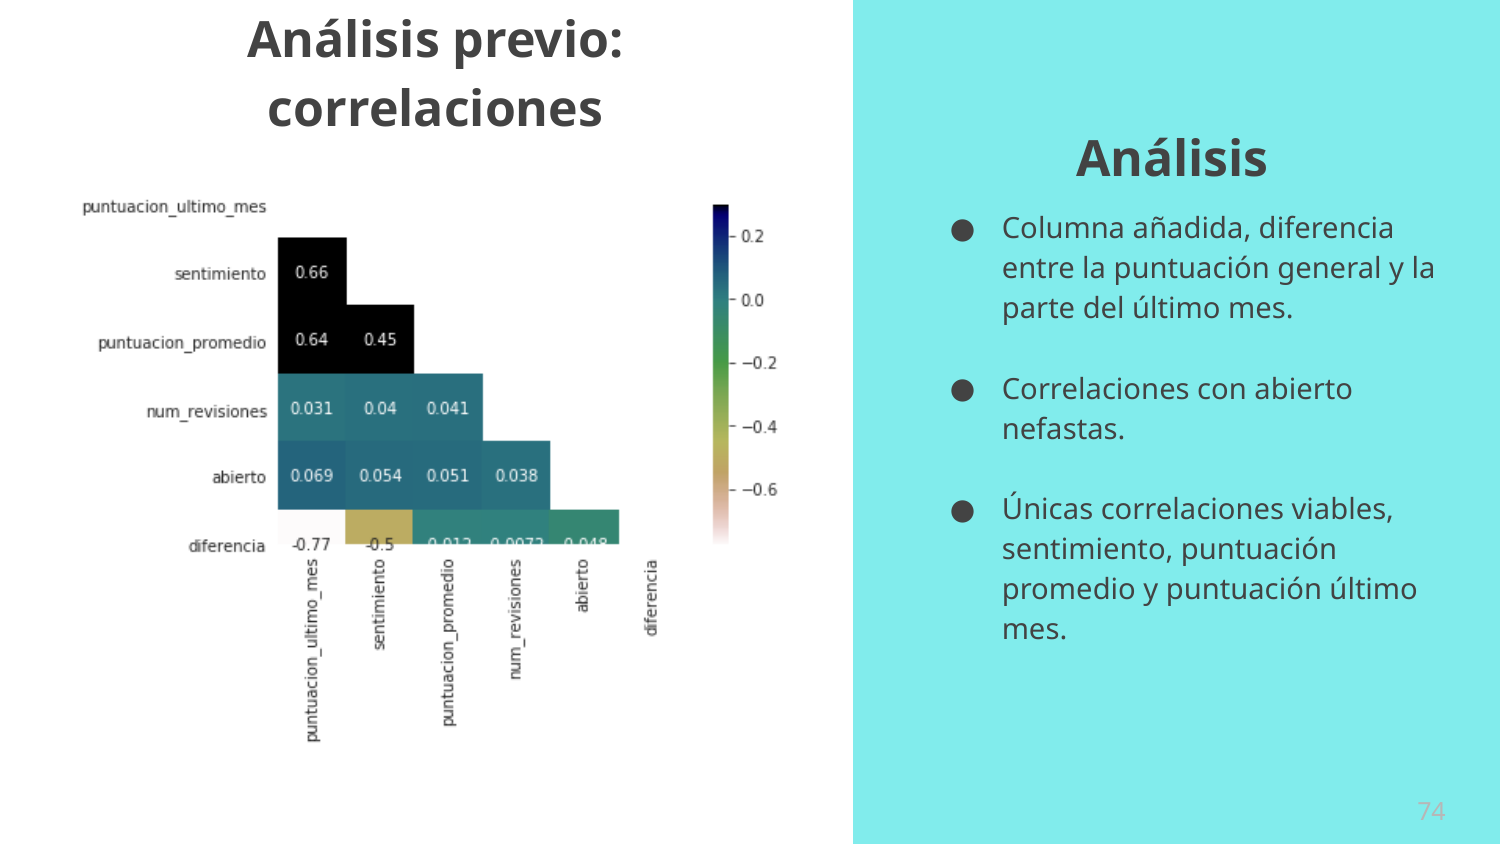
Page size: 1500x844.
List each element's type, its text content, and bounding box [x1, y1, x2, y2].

list Columna añadida, diferencia entre la puntuación general y la parte del último mes. Correlaciones con abierto nefastas. Únicas correlaciones viables, sentimiento, puntuación promedio y puntuación último mes. [911, 202, 1466, 748]
picture [67, 182, 804, 754]
slide_number ‹#› [1402, 764, 1493, 830]
title Análisis previo: correlaciones [142, 32, 729, 152]
title Análisis [879, 32, 1466, 202]
